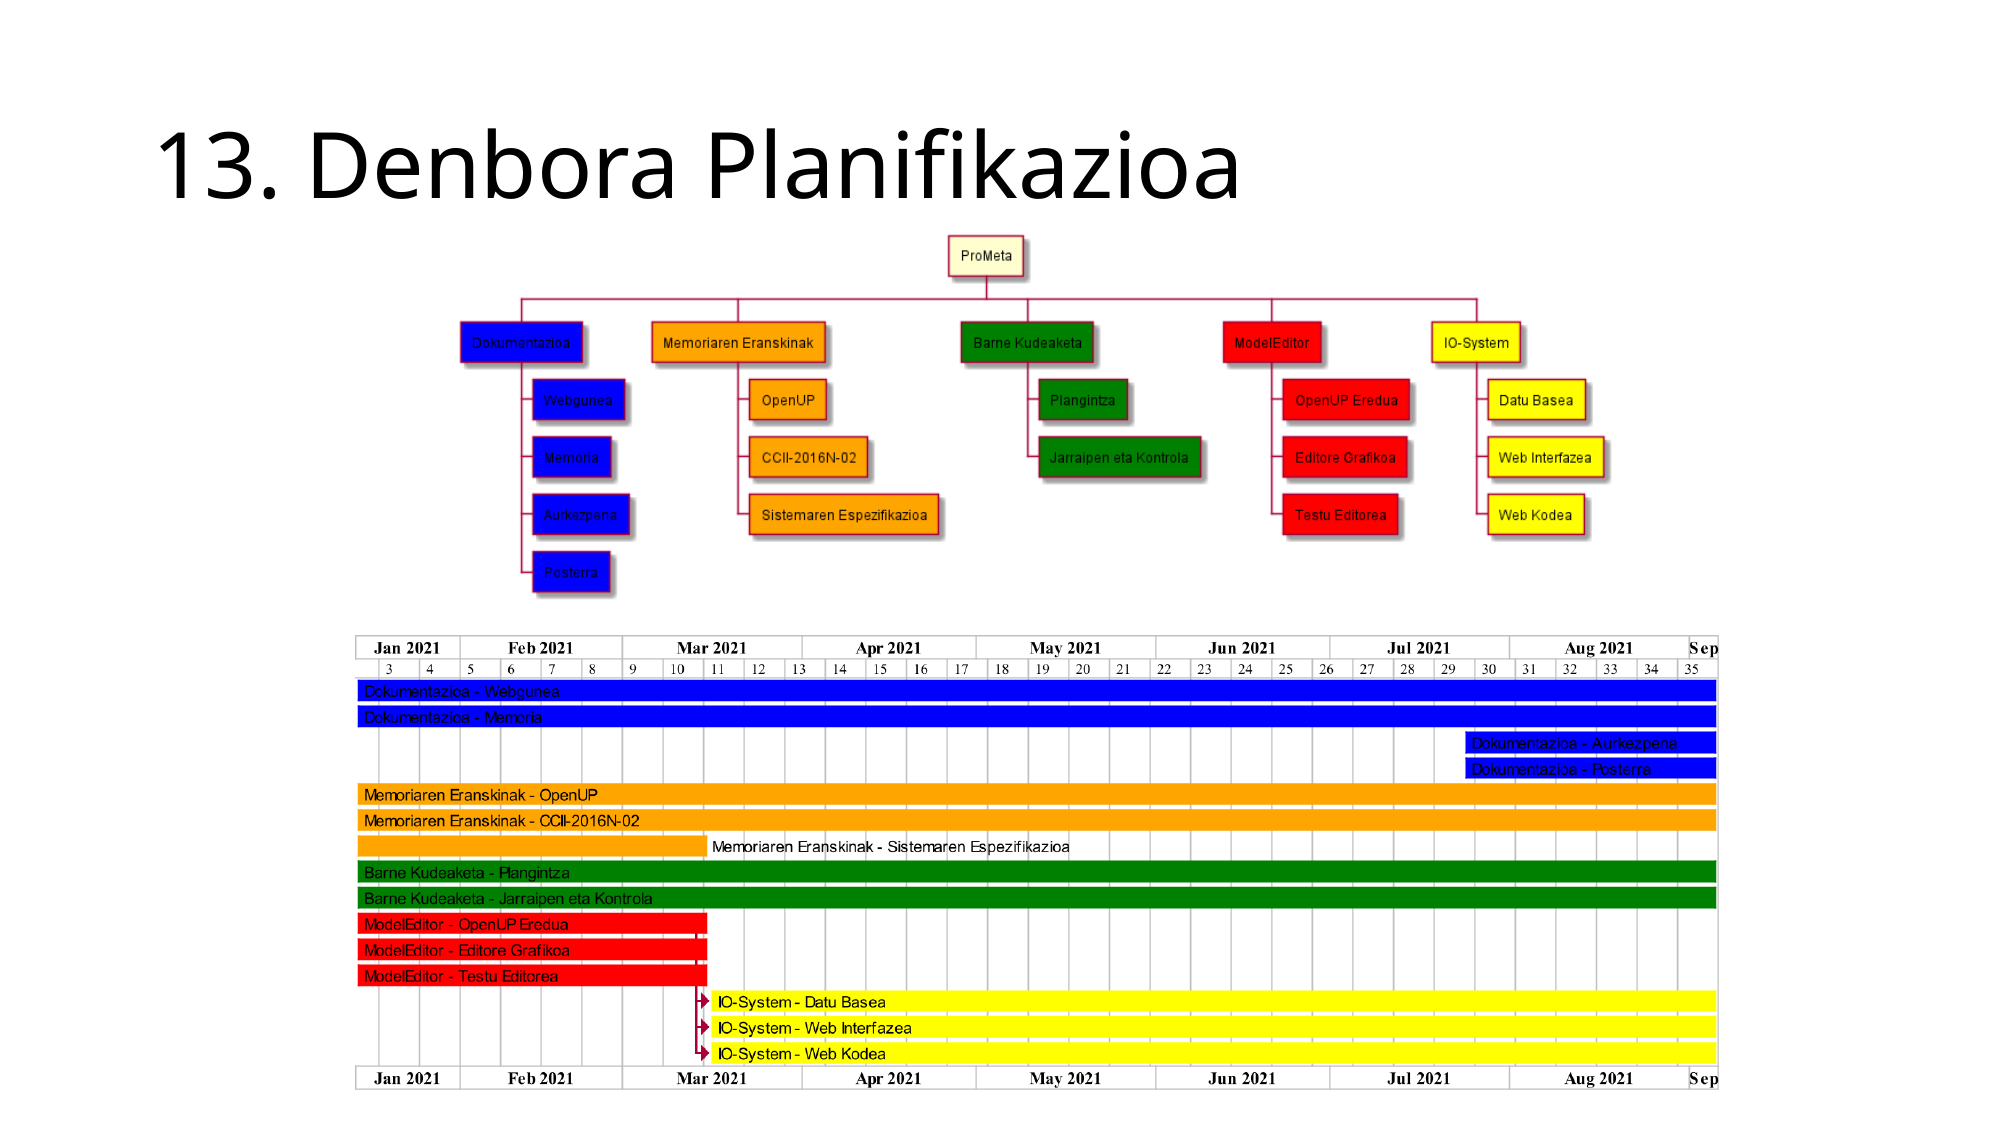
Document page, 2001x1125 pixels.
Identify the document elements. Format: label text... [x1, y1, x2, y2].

title 13. Denbora Planifikazioa [137, 59, 1863, 278]
picture [355, 635, 1719, 1090]
picture [449, 224, 1624, 612]
